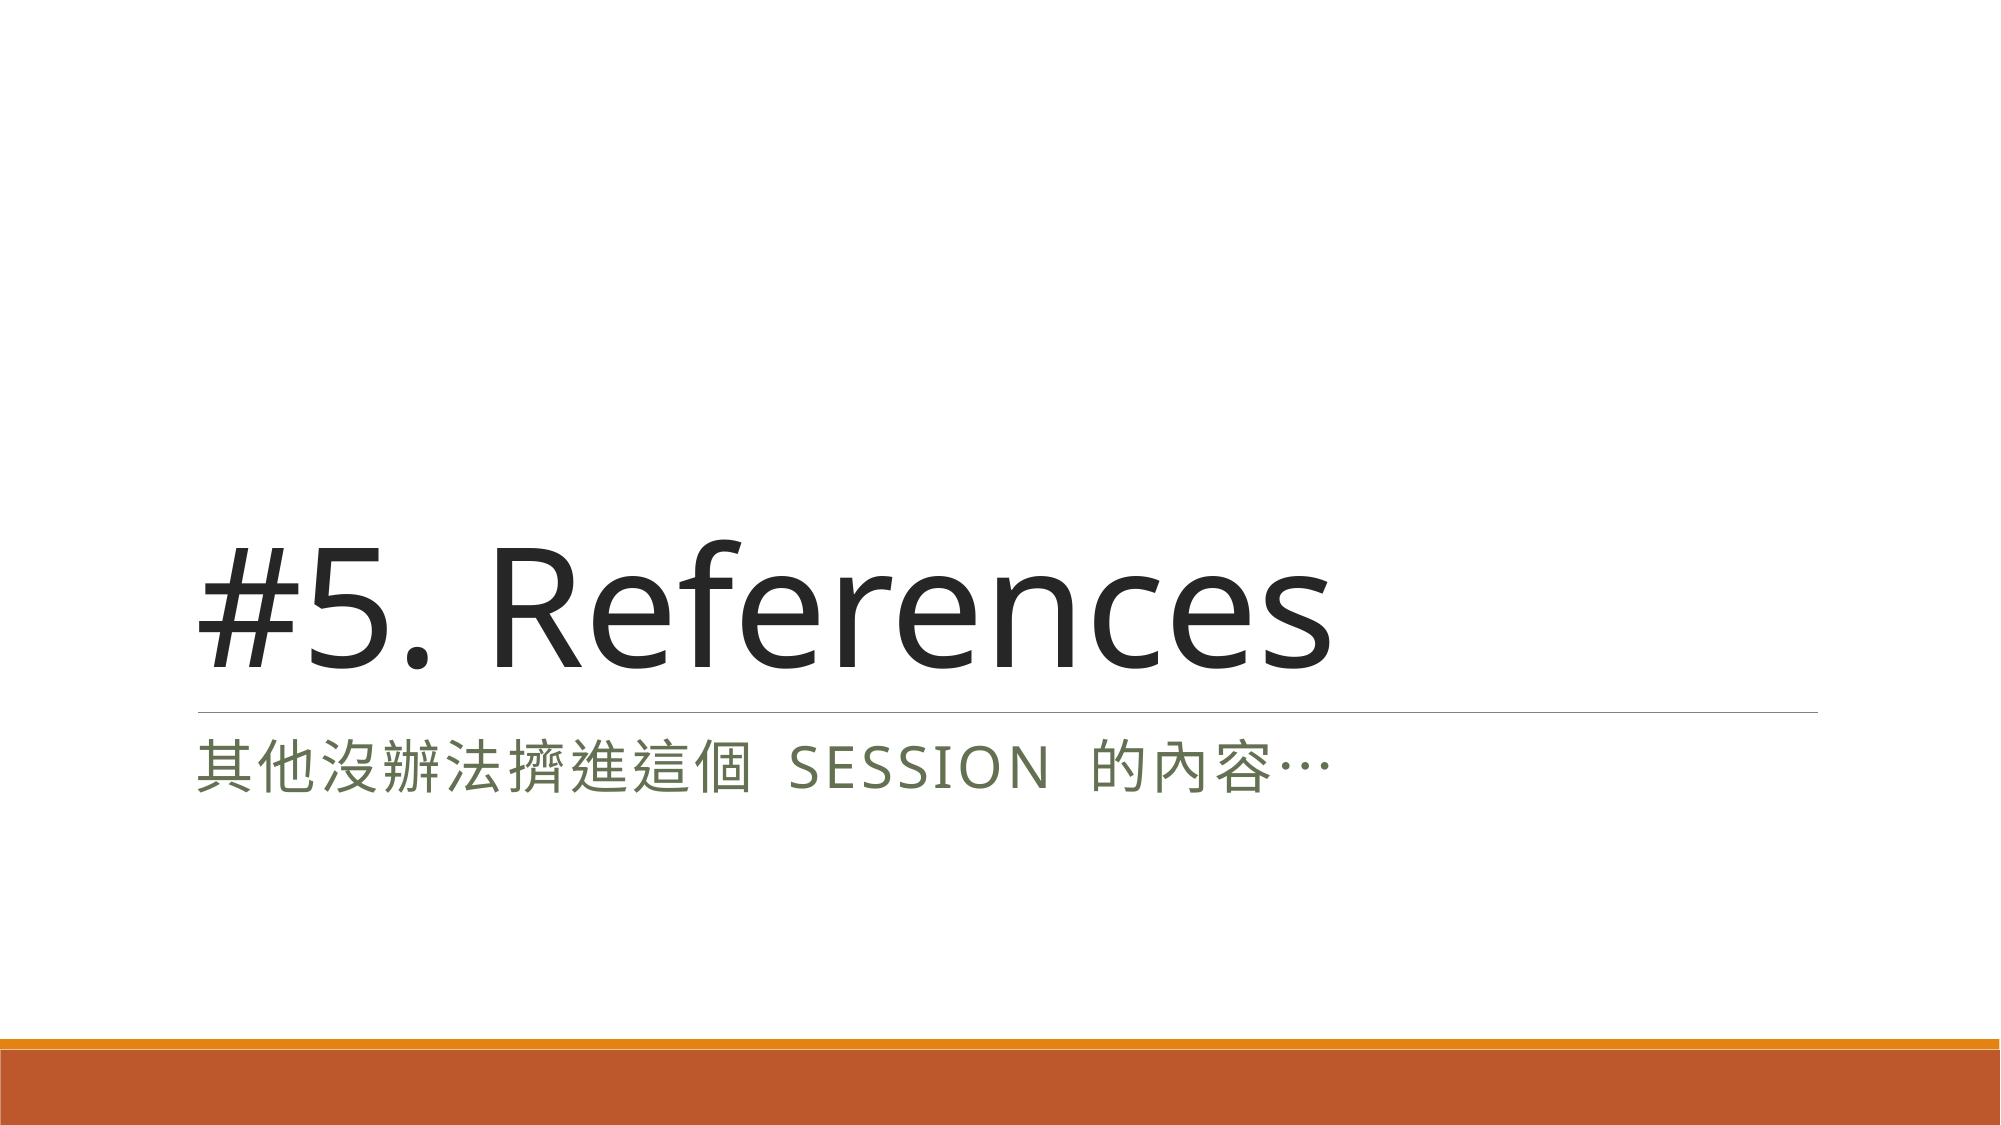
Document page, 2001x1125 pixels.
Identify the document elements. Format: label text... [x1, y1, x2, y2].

title #5. References [180, 124, 1830, 710]
subtitle 其他沒辦法擠進這個 session 的內容… [180, 730, 1831, 919]
